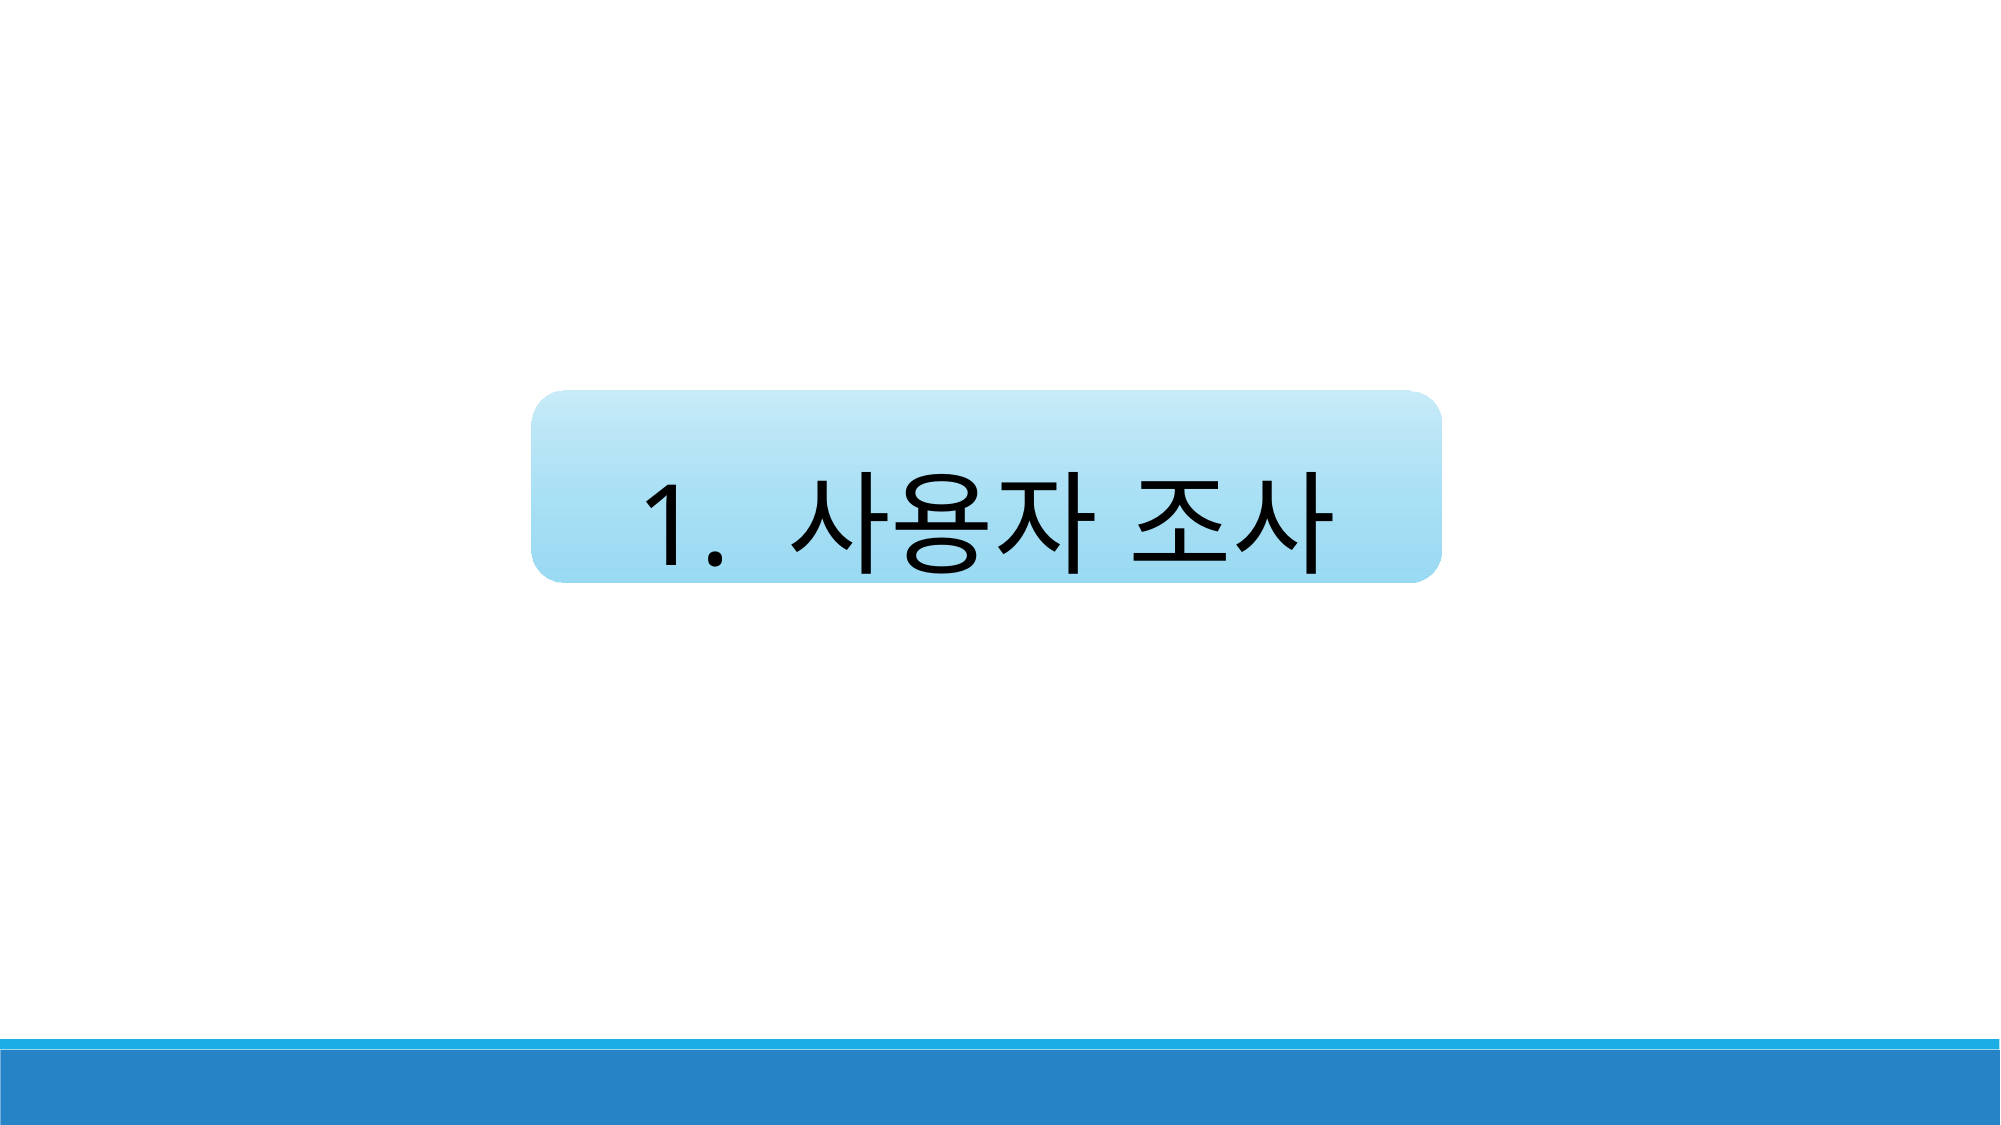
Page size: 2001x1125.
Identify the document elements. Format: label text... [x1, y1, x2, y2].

text_box 1. 사용자 조사 [529, 389, 1443, 585]
